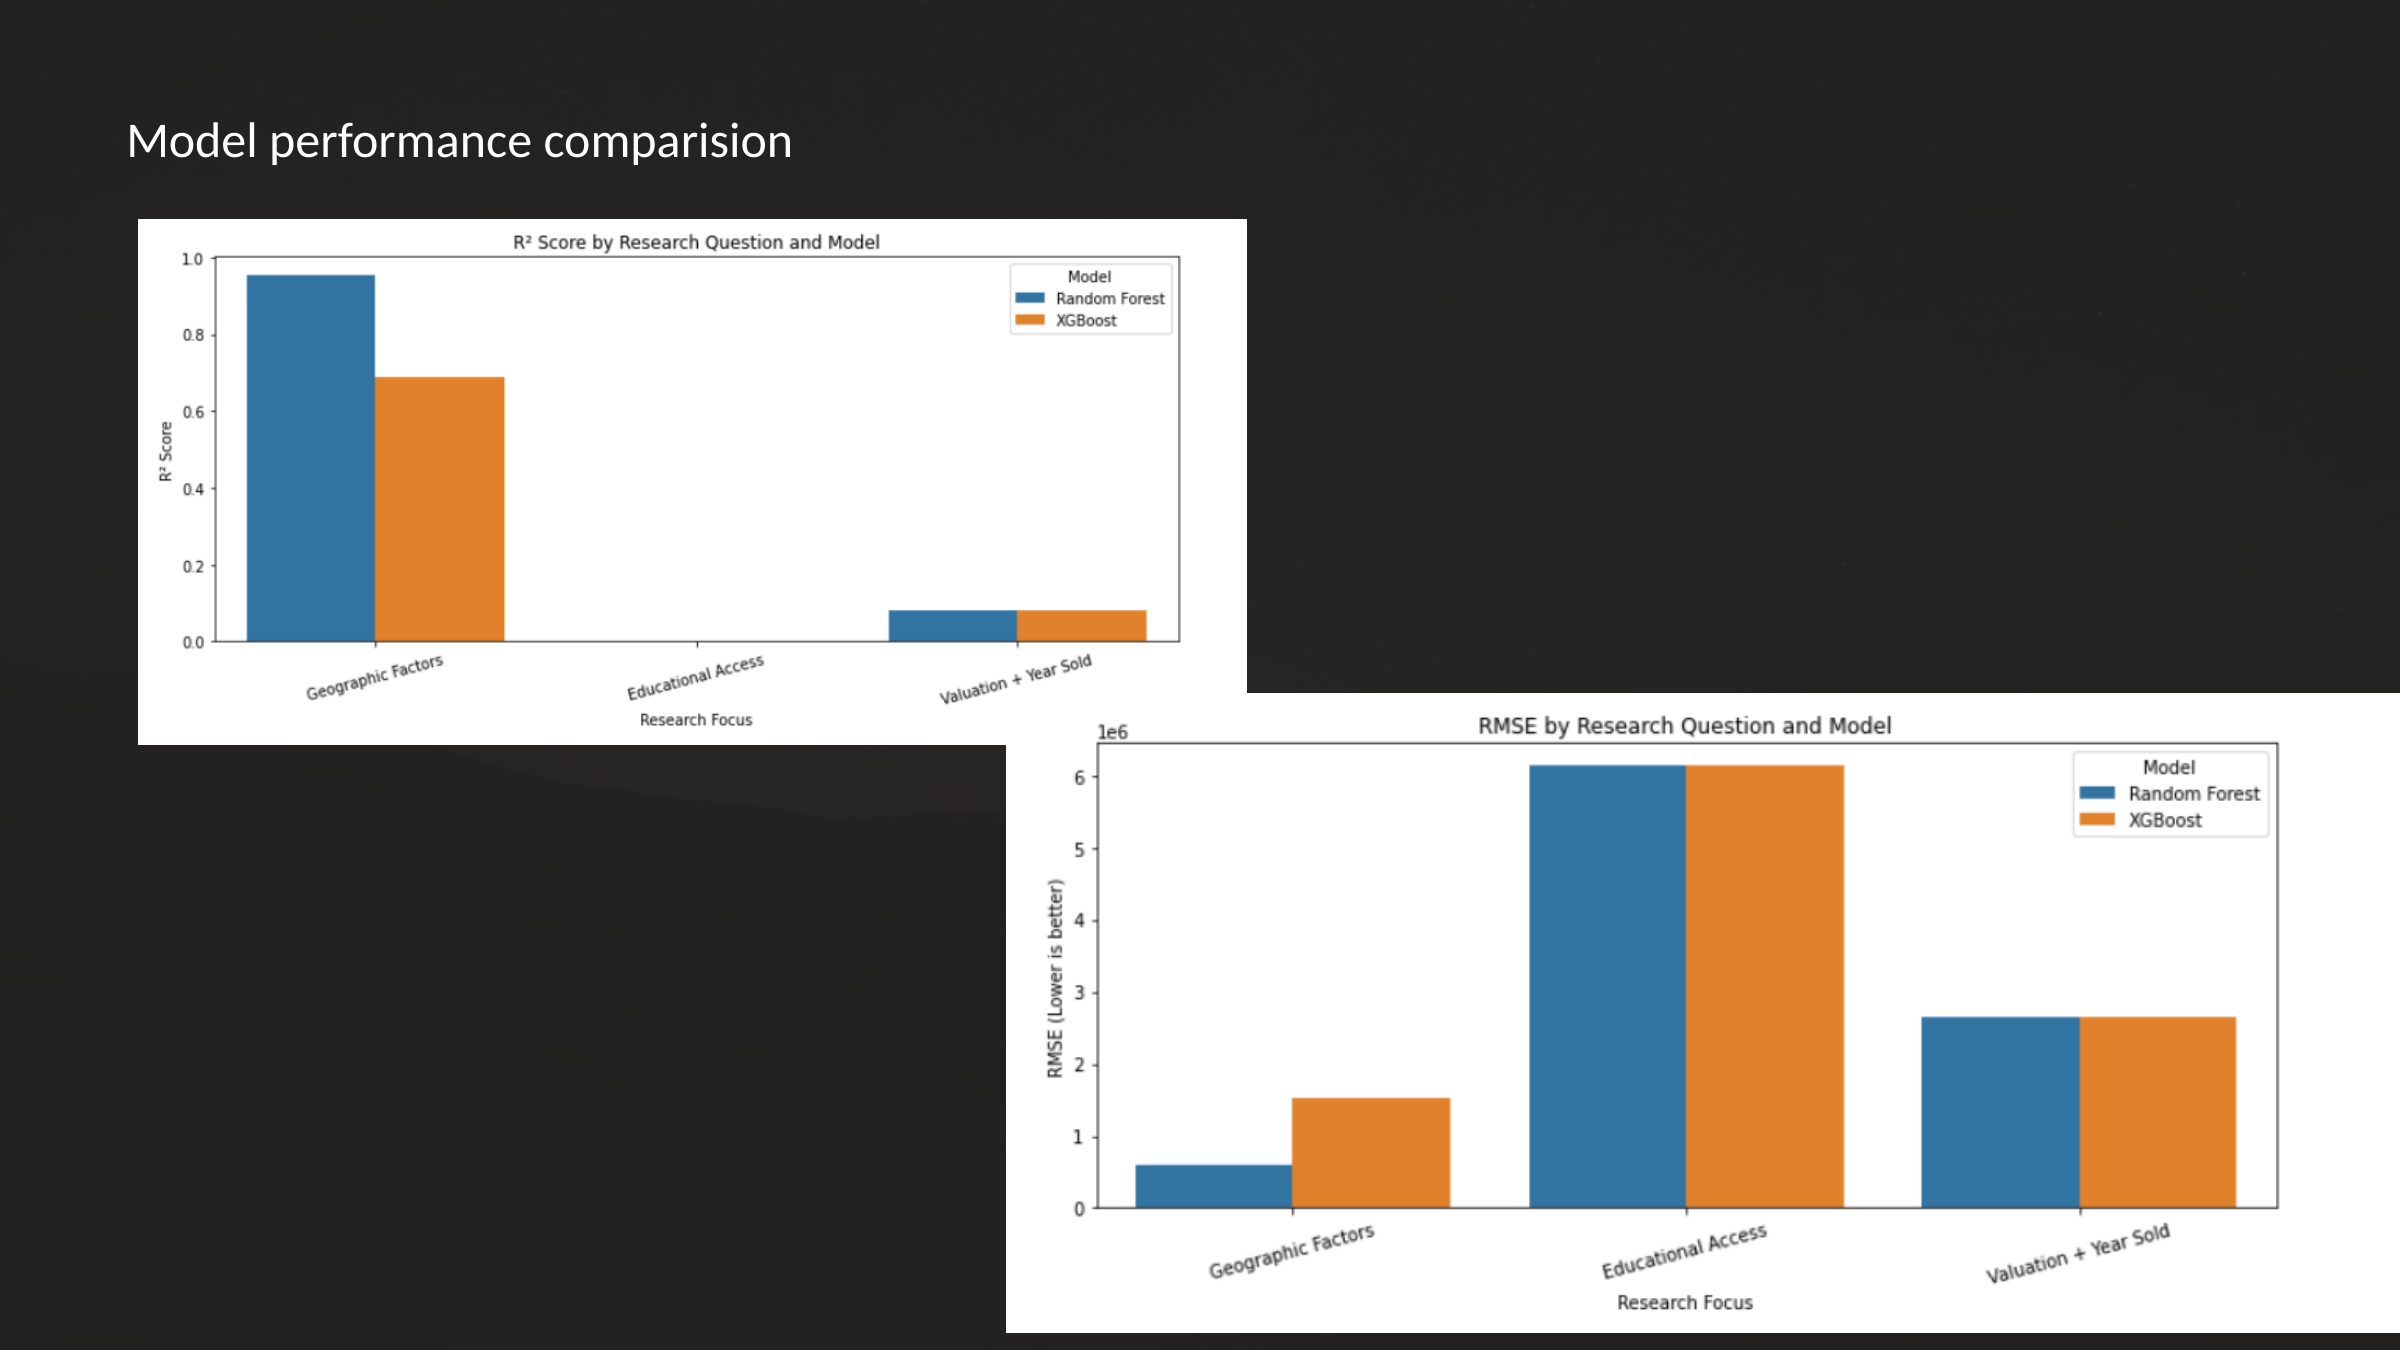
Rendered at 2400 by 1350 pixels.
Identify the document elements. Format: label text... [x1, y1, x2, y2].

picture [138, 219, 2400, 1334]
text_box Model performance comparision [111, 99, 1433, 175]
